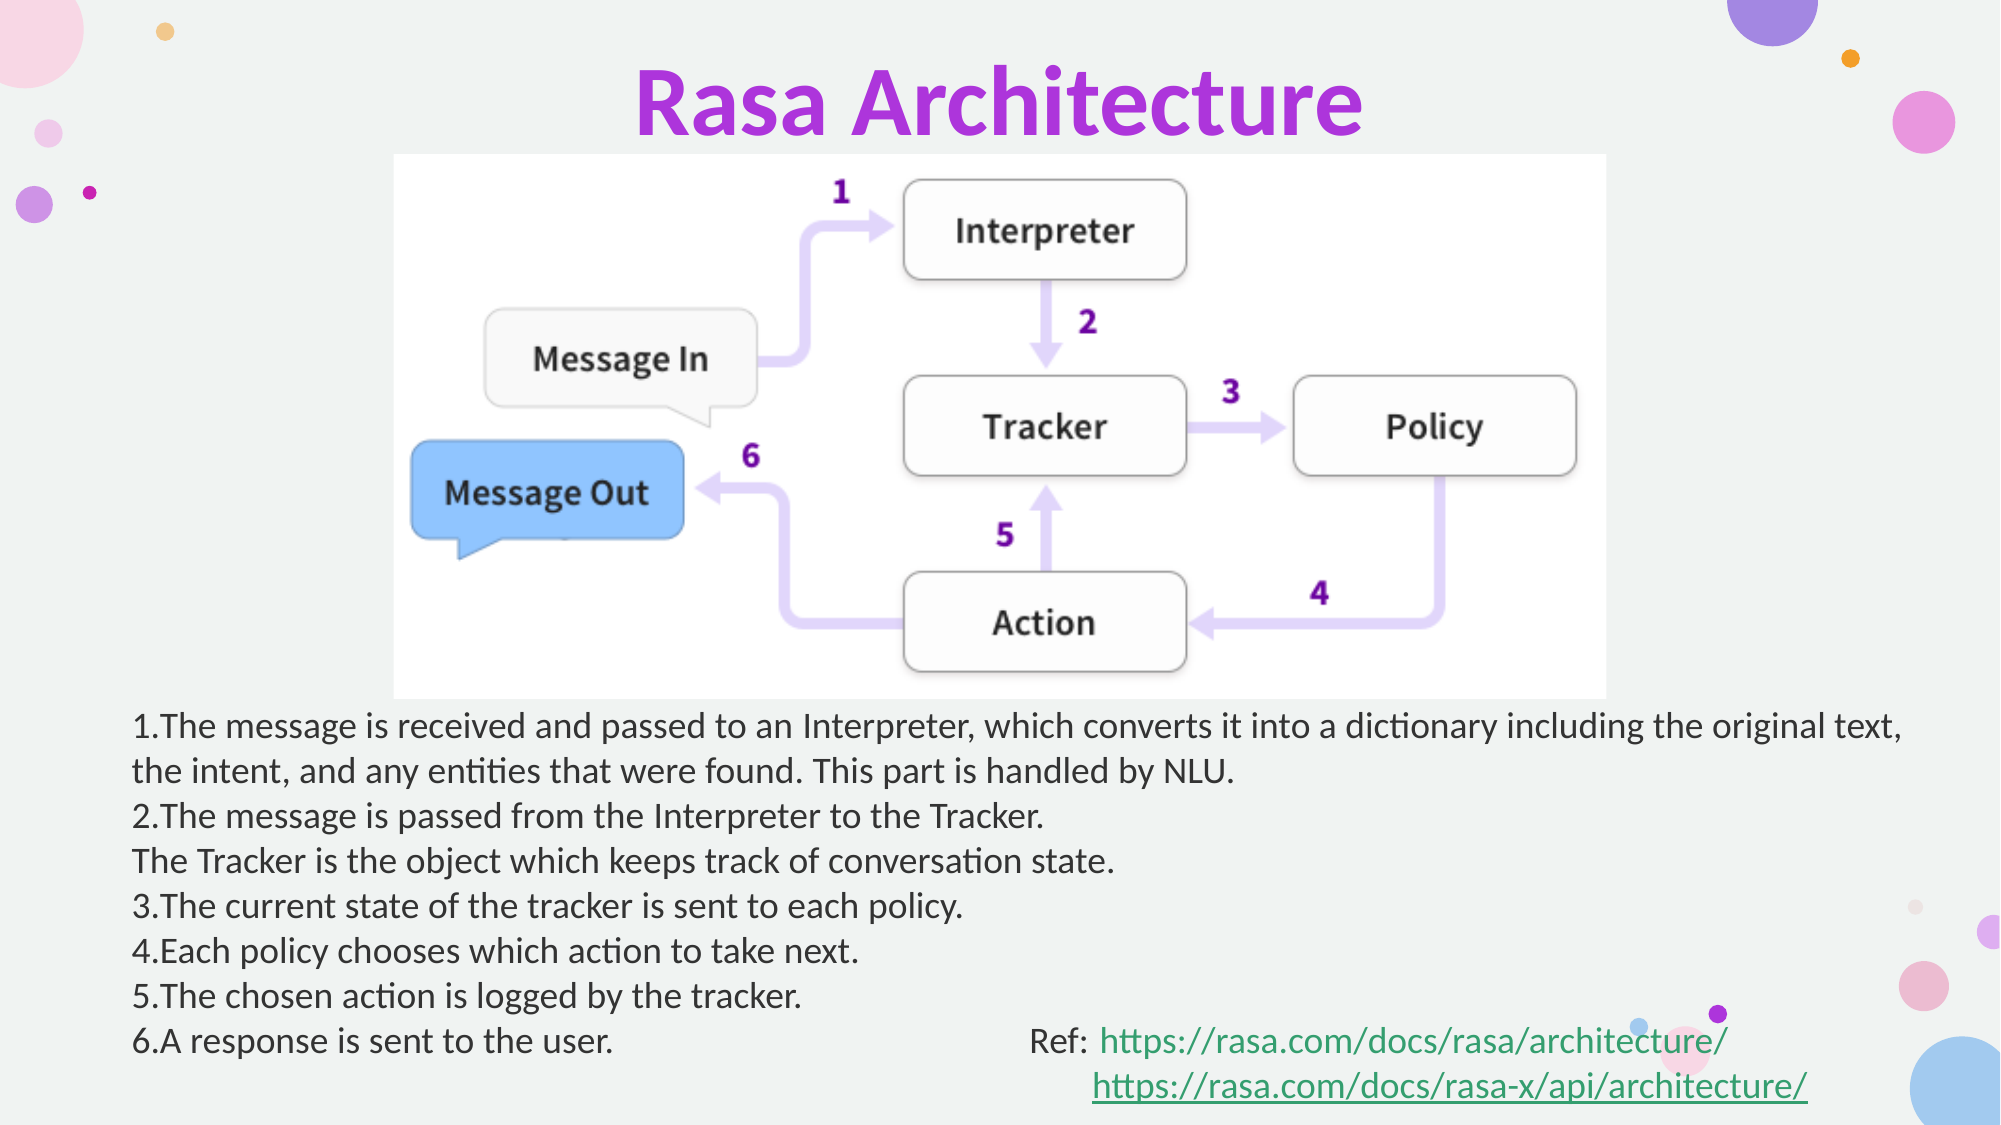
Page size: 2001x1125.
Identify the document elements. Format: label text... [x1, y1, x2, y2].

text_box The message is received and passed to an Interpreter, which converts it into a dictionary including the original text, the intent, and any entities that were found. This part is handled by NLU. The message is passed from the Interpreter to the Tracker. The Tracker is the object which keeps track of conversation state. The current state of the tracker is sent to each policy. Each policy chooses which action to take next. The chosen action is logged by the tracker. A response is sent to the user. Ref: https://rasa.com/docs/rasa/architecture/ https://rasa.com/docs/rasa-x/api/architecture/ [131, 656, 1913, 1125]
text_box Rasa Architecture [619, 27, 1381, 154]
picture [393, 154, 1607, 699]
